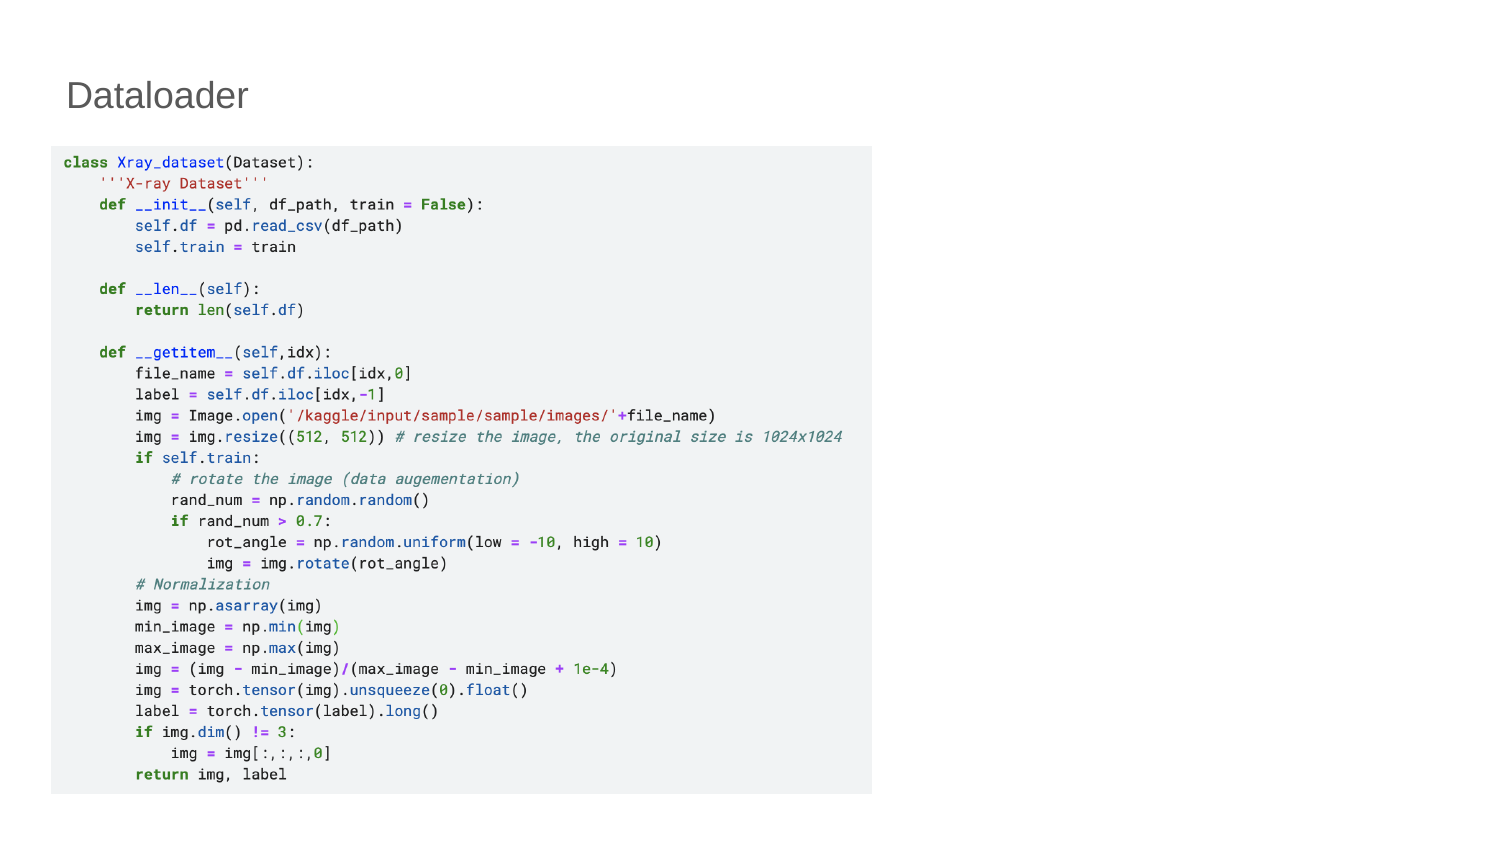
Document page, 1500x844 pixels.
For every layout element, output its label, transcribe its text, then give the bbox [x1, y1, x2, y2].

picture [50, 145, 872, 794]
list Dataloader [51, 53, 1449, 147]
